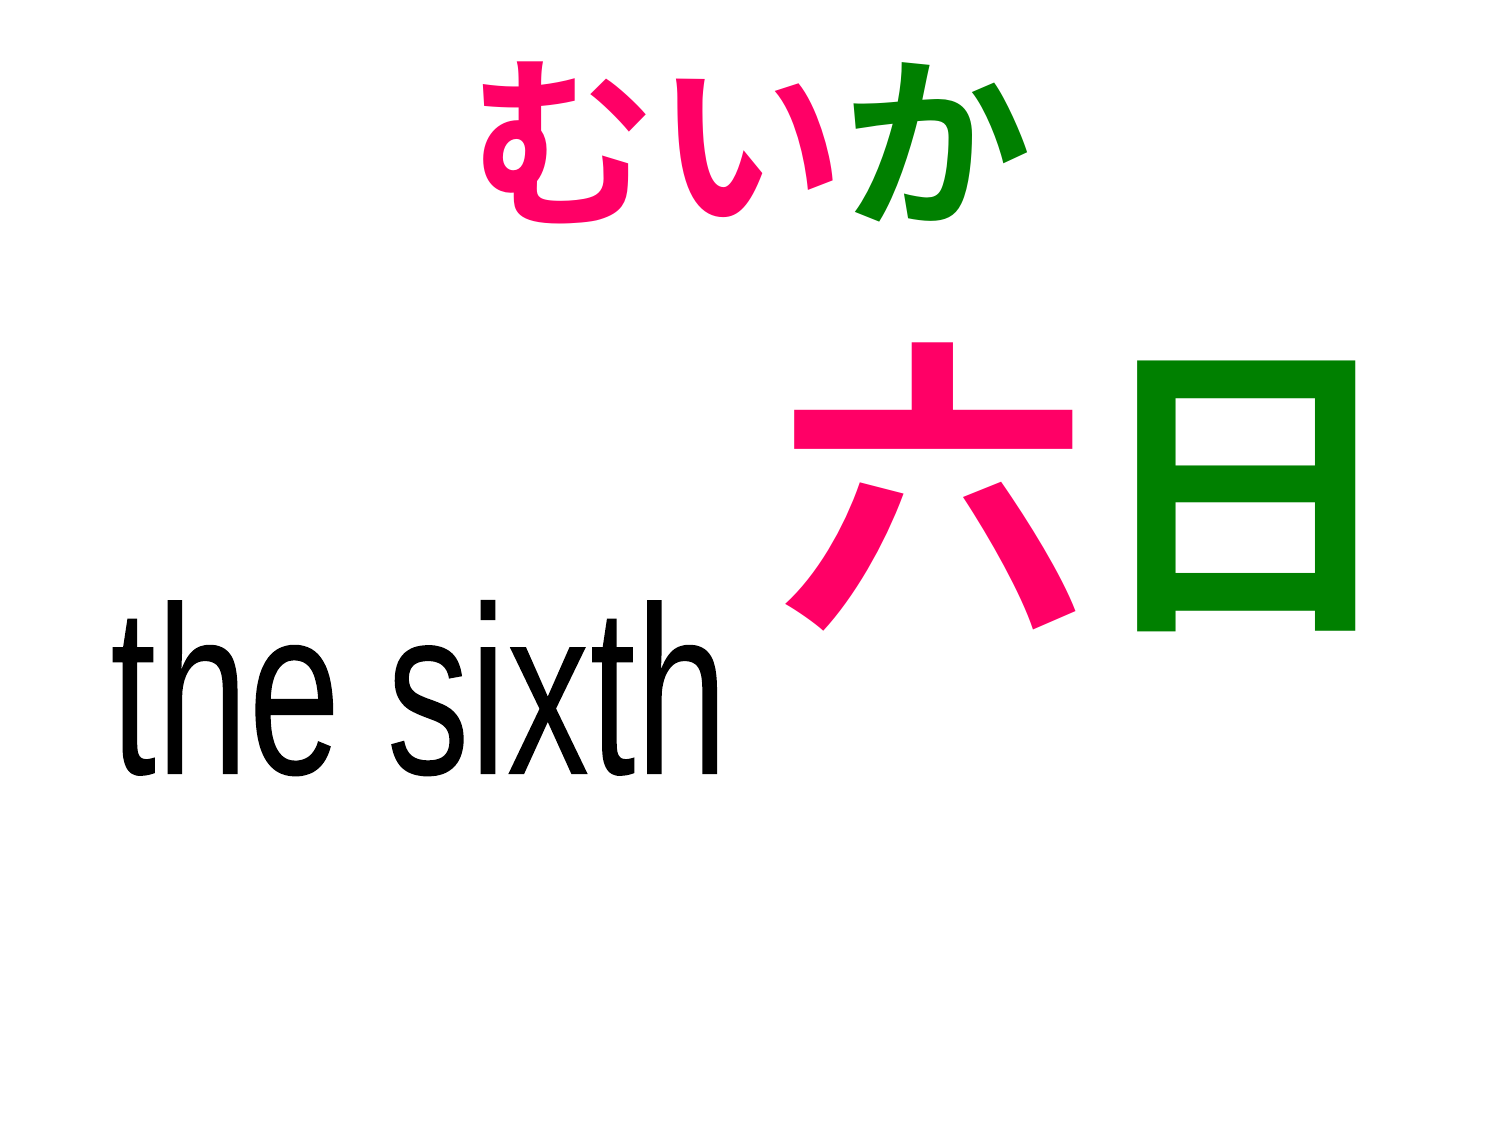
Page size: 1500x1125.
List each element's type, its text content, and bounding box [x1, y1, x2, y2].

title むいか [75, 45, 1425, 233]
list 六日 [762, 287, 1425, 1005]
